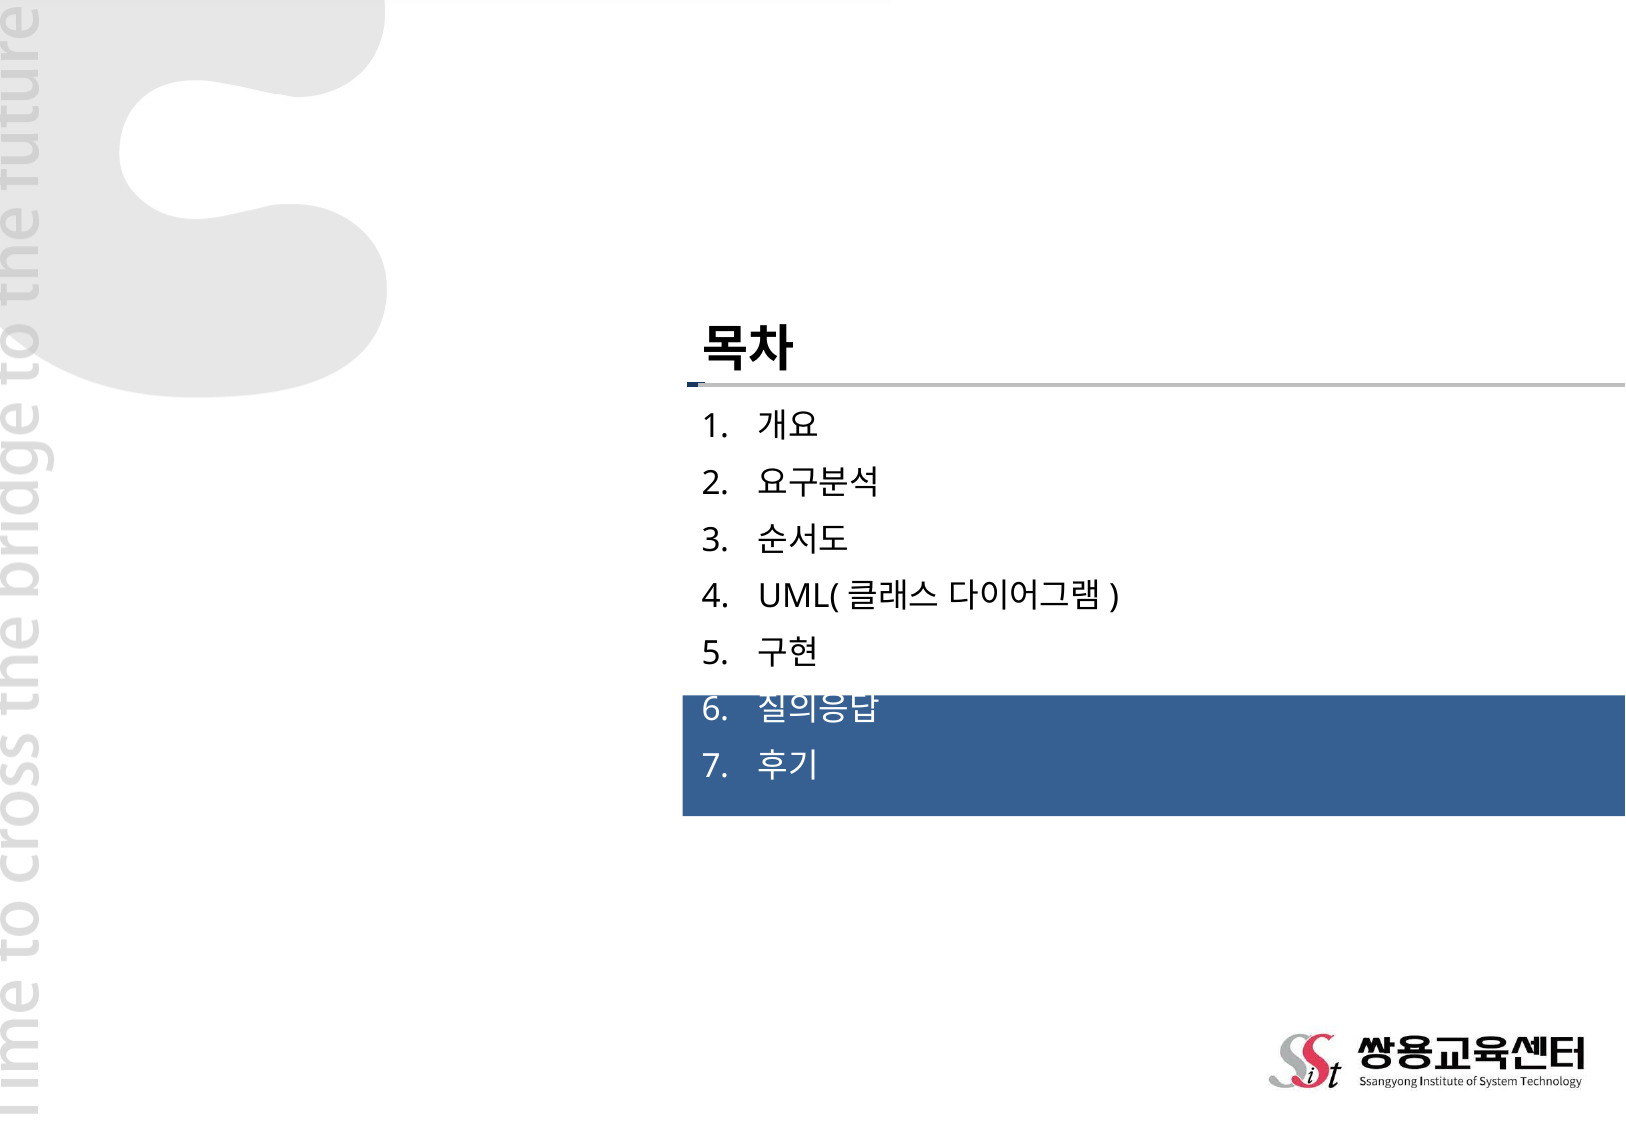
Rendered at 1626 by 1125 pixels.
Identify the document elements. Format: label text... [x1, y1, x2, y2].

text_box 개요 요구분석 순서도 UML(클래스 다이어그램) 구현 질의응답 후기 [686, 397, 1593, 792]
text_box 목차 [686, 308, 810, 383]
picture [0, 0, 1625, 1125]
text_box [682, 695, 1625, 817]
